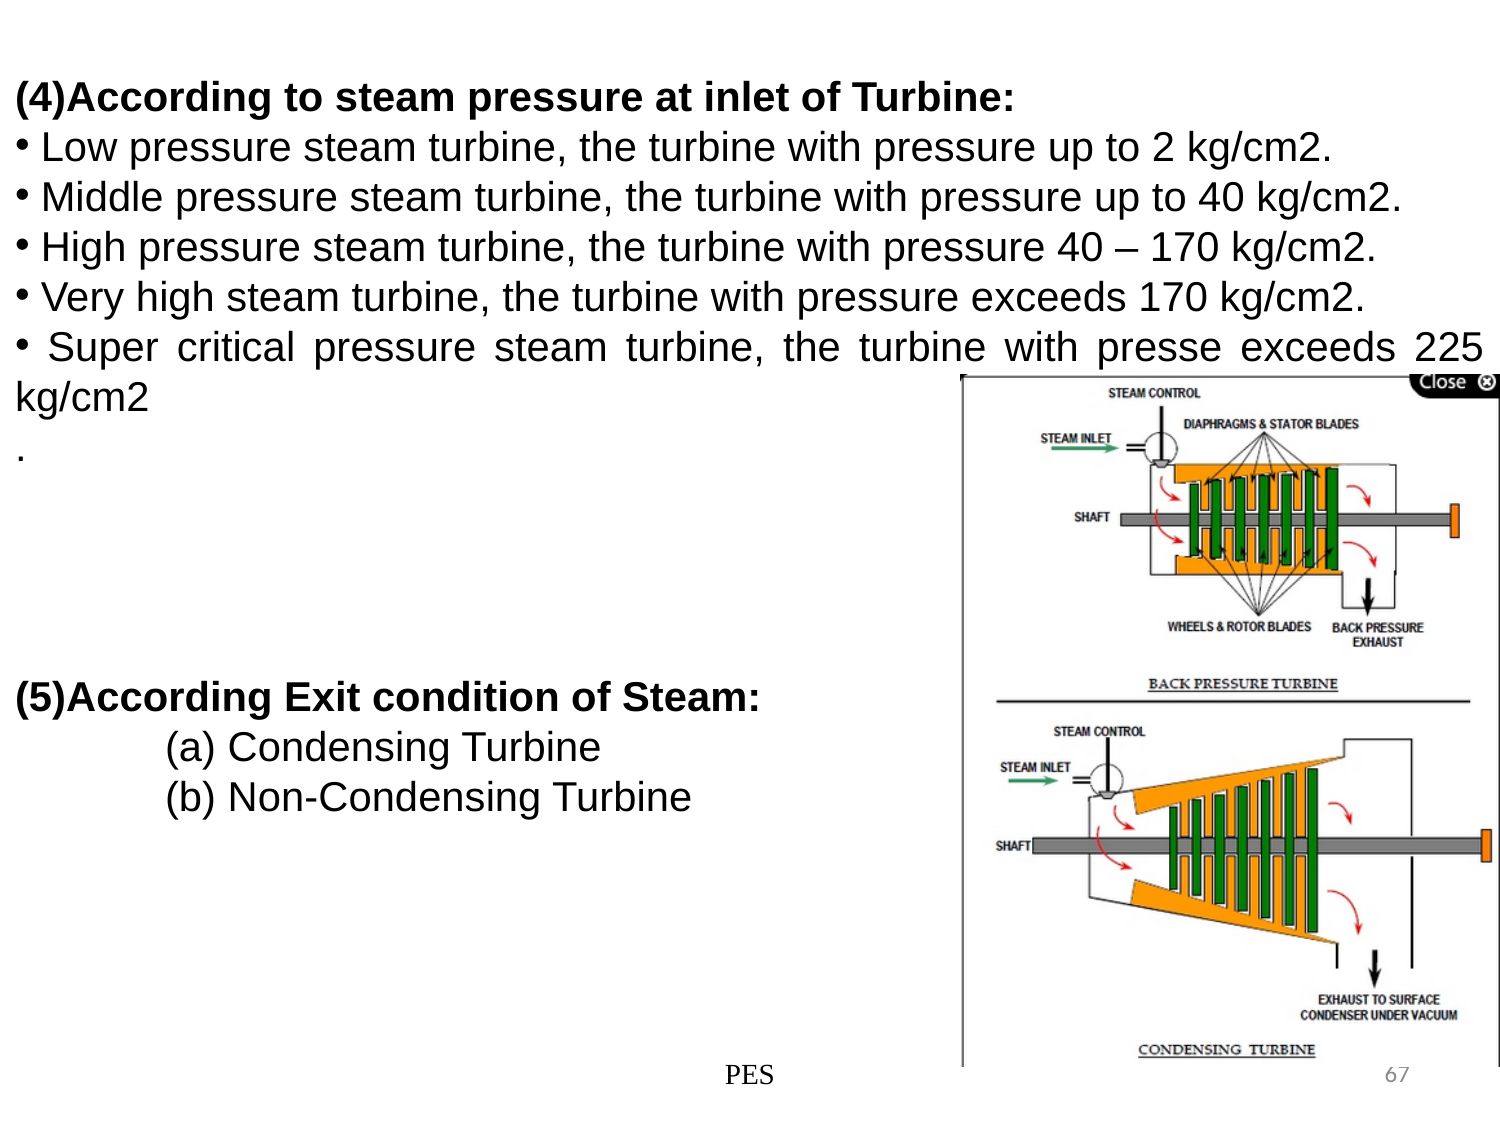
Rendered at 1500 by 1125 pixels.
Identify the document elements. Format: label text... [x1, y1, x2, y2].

picture [960, 374, 1500, 1067]
slide_number 67 [1074, 1076, 1425, 1103]
footer PES [512, 1042, 988, 1103]
text_box (4)According to steam pressure at inlet of Turbine: Low pressure steam turbine, the turbine with pressure up to 2 kg/cm2. Middle pressure steam turbine, the turbine with pressure up to 40 kg/cm2. High pressure steam turbine, the turbine with pressure 40 – 170 kg/cm2. Very high steam turbine, the turbine with pressure exceeds 170 kg/cm2. Super critical pressure steam turbine, the turbine with presse exceeds 225 kg/cm2 . (5)According Exit condition of Steam: (a) Condensing Turbine (b) Non-Condensing Turbine [0, 62, 1500, 828]
